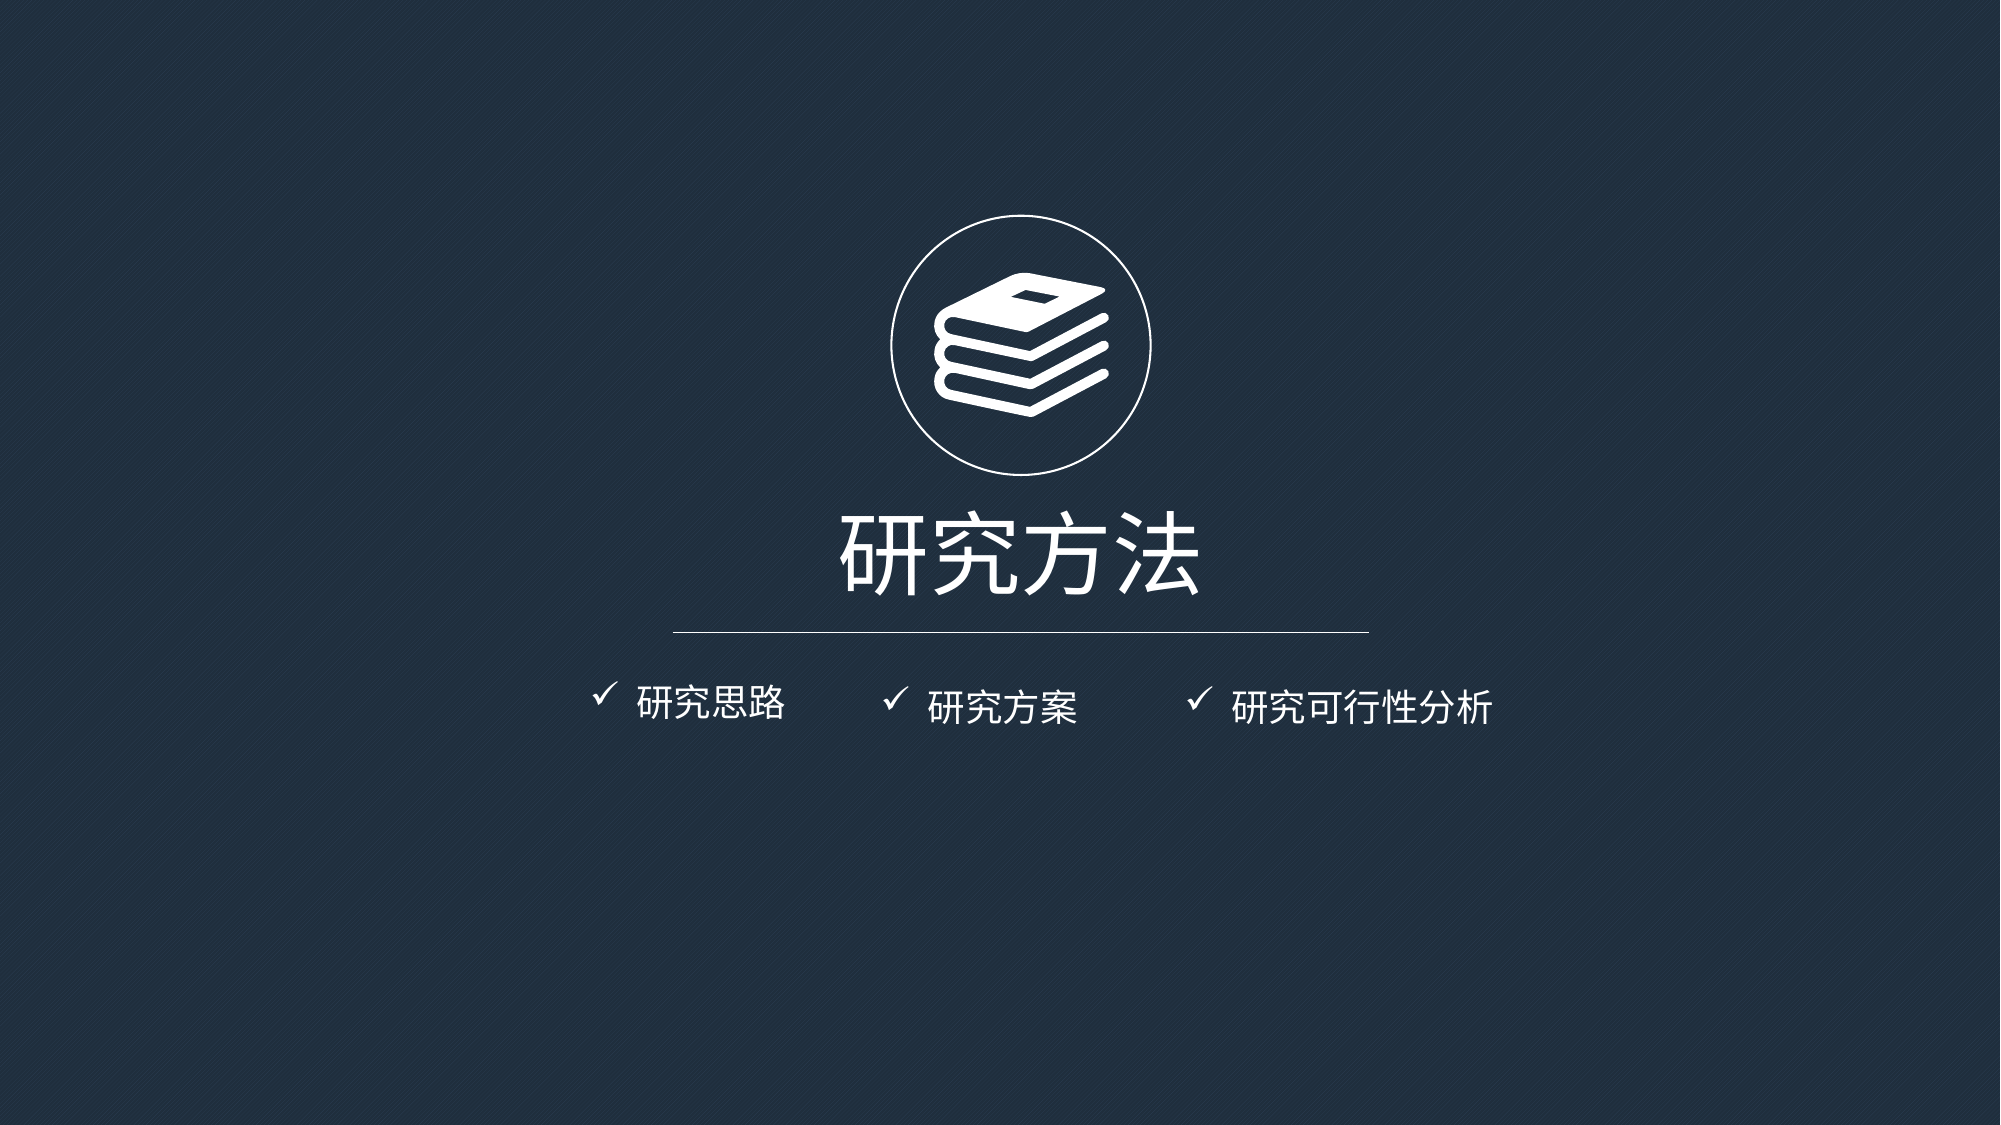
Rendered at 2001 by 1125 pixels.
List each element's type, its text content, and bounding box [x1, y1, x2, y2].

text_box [891, 215, 1151, 475]
text_box 研究方案 [865, 654, 1113, 737]
text_box 研究可行性分析 [1169, 654, 1535, 737]
text_box 研究思路 [574, 649, 817, 732]
text_box 研究方法 [673, 489, 1369, 614]
